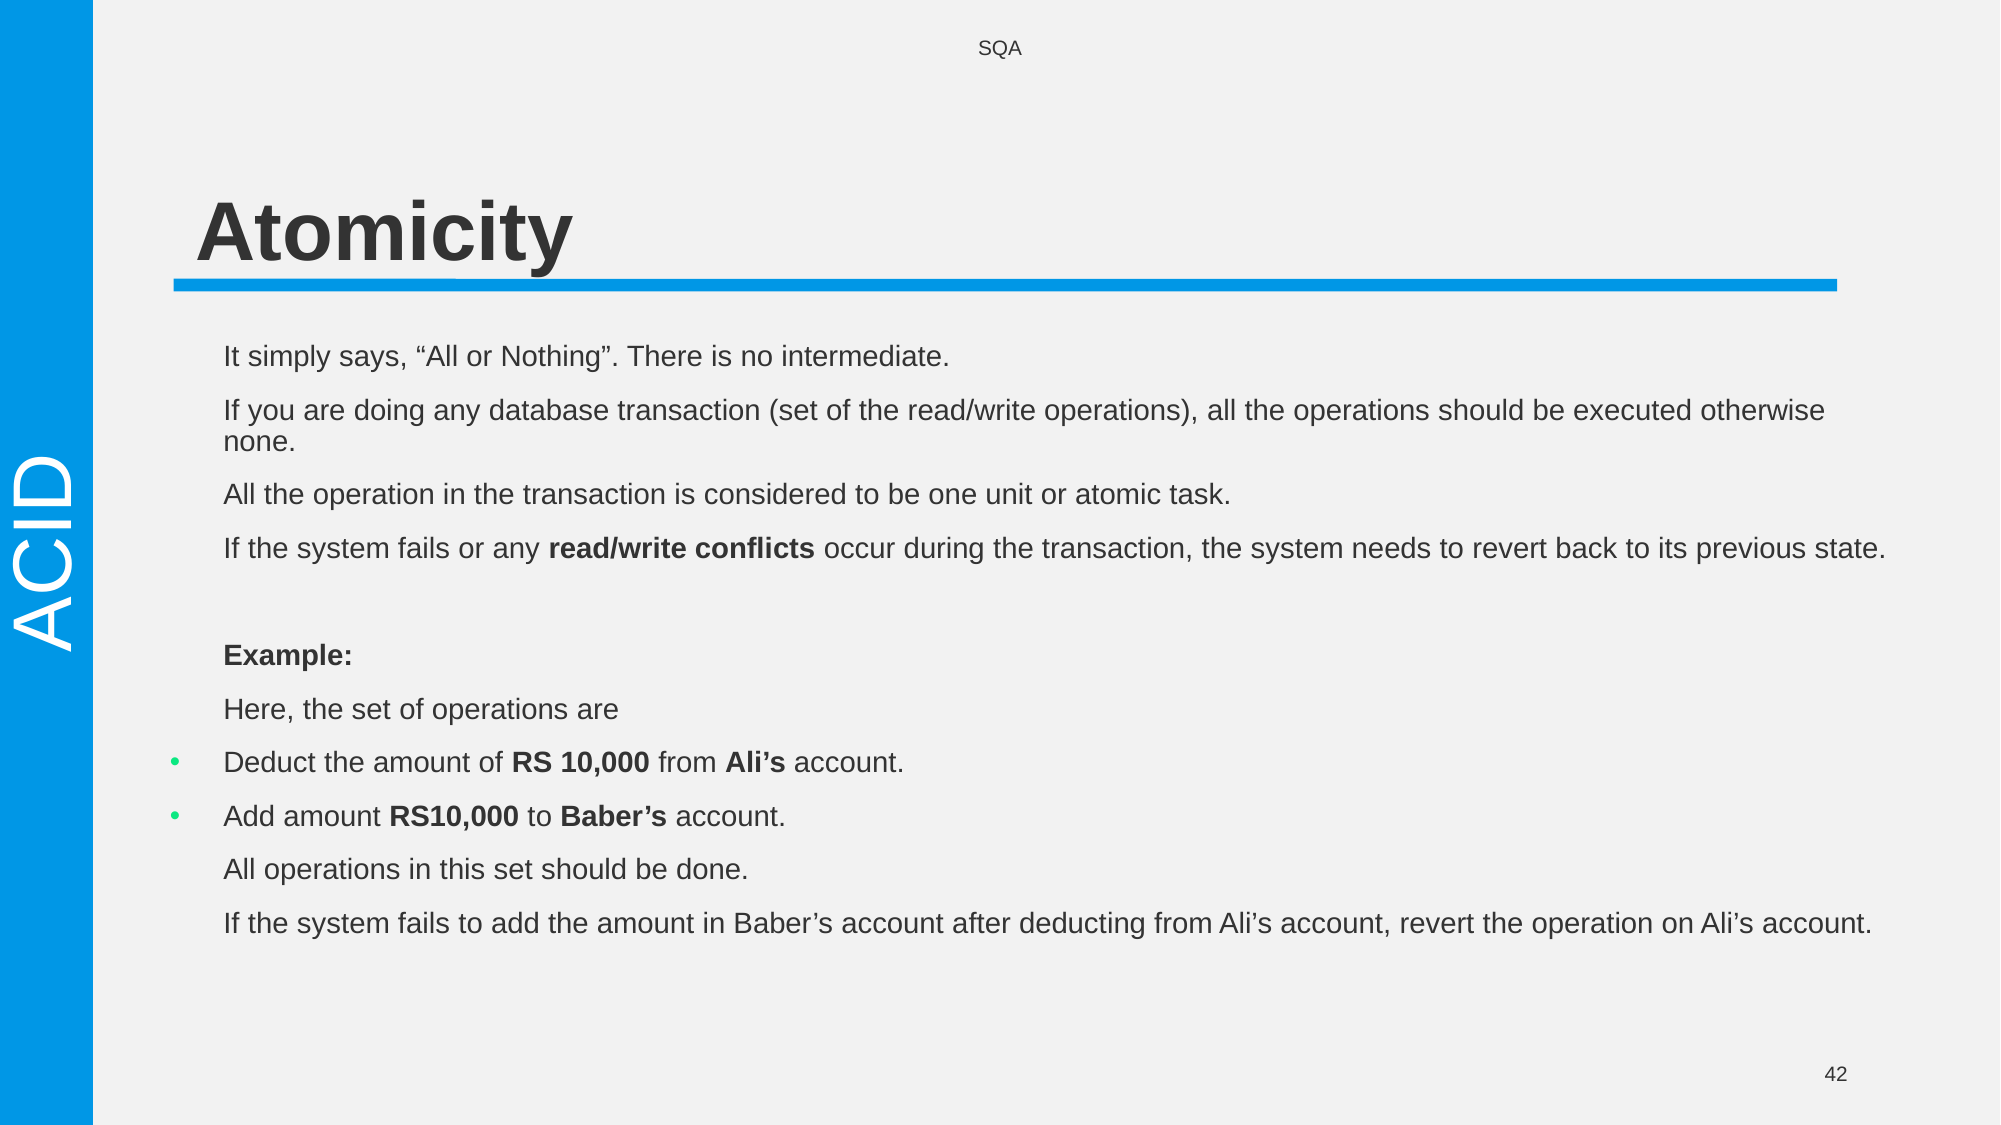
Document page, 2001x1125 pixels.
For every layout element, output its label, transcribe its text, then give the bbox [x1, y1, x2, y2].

footer SQA [662, 17, 1338, 77]
picture [14, 618, 21, 630]
list It simply says, “All or Nothing”. There is no intermediate. If you are doing any database transaction (set of the read/write operations), all the operations should be executed otherwise none. All the operation in the transaction is considered to be one unit or atomic task. If the system fails or any read/write conflicts occur during the transaction, the system needs to revert back to its previous state. Example: Here, the set of operations are Deduct the amount of RS 10,000 from Ali’s account. Add amount RS10,000 to Baber’s account. All operations in this set should be done. If the system fails to add the amount in Baber’s account after deducting from Ali’s account, revert the operation on Ali’s account. [152, 333, 1890, 994]
picture [13, 545, 21, 583]
title Atomicity [180, 47, 1830, 285]
picture [14, 467, 21, 506]
picture [14, 521, 21, 528]
title ACID [21, 47, 96, 1059]
slide_number 42 [1412, 1042, 1863, 1103]
